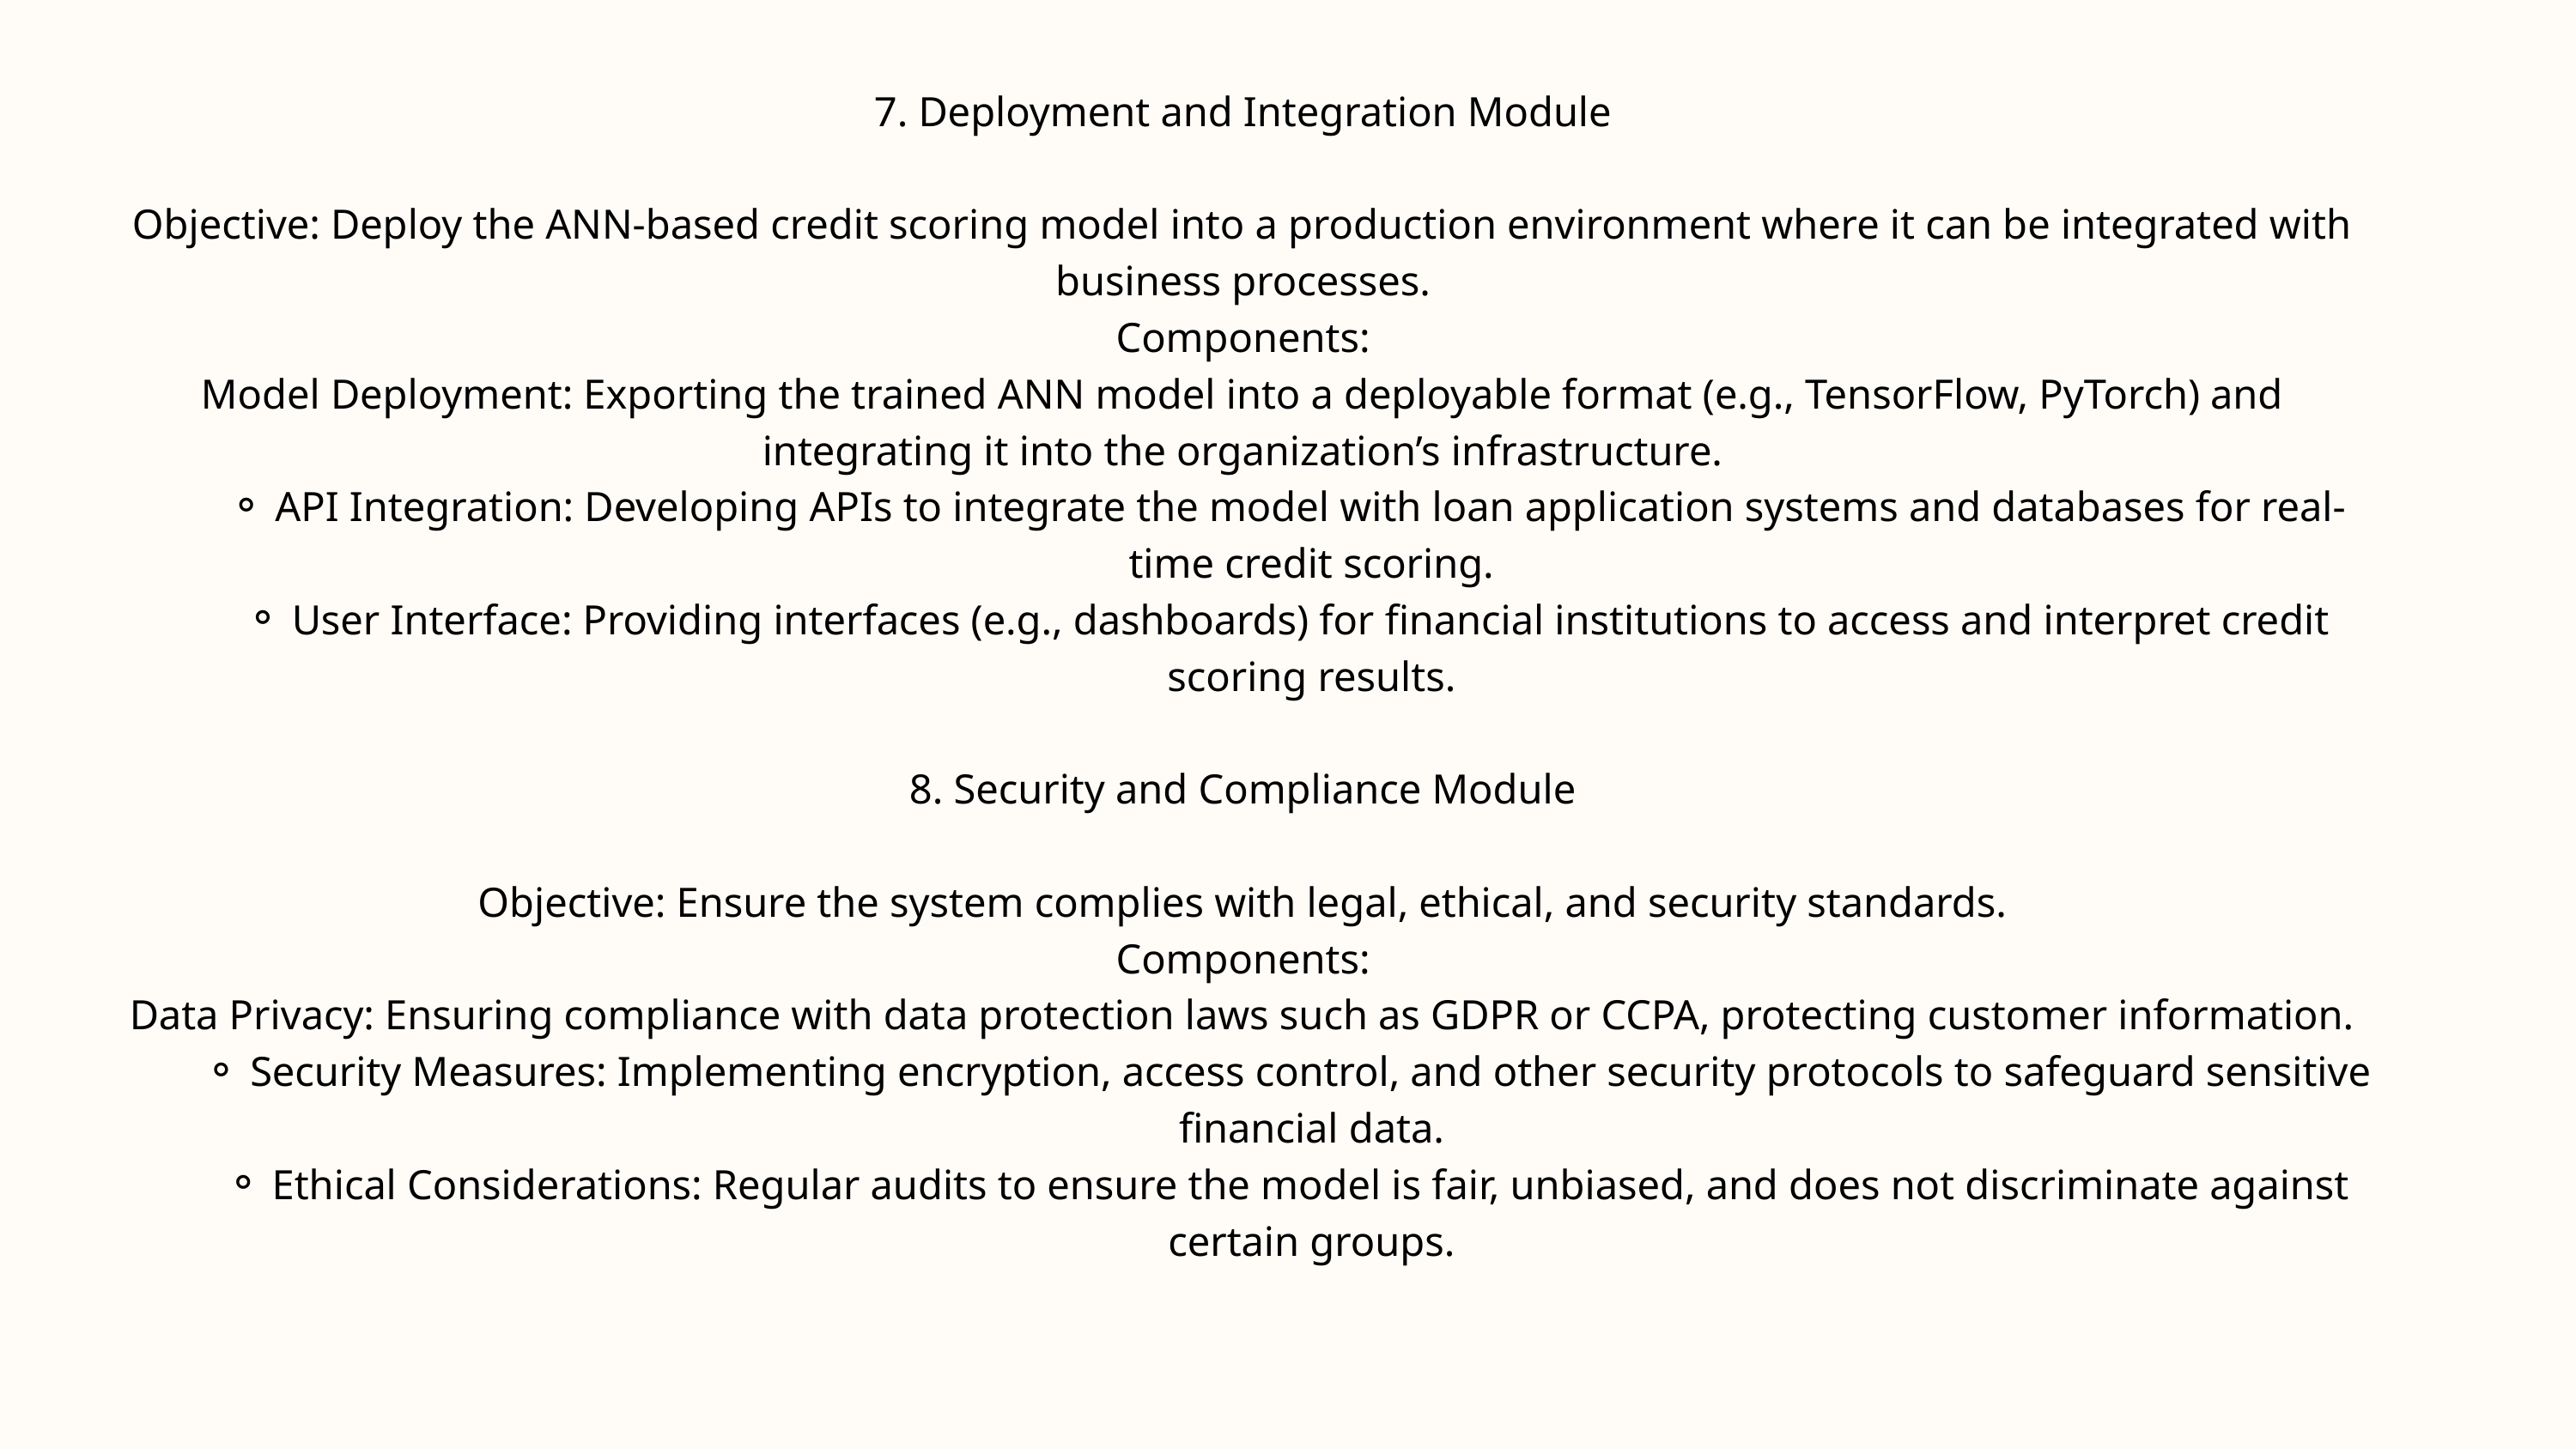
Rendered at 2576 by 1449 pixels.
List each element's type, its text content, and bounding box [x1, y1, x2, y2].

text_box 7. Deployment and Integration Module Objective: Deploy the ANN-based credit scoring model into a production environment where it can be integrated with business processes. Components: Model Deployment: Exporting the trained ANN model into a deployable format (e.g., TensorFlow, PyTorch) and integrating it into the organization’s infrastructure. API Integration: Developing APIs to integrate the model with loan application systems and databases for real-time credit scoring. User Interface: Providing interfaces (e.g., dashboards) for financial institutions to access and interpret credit scoring results. 8. Security and Compliance Module Objective: Ensure the system complies with legal, ethical, and security standards. Components: Data Privacy: Ensuring compliance with data protection laws such as GDPR or CCPA, protecting customer information. Security Measures: Implementing encryption, access control, and other security protocols to safeguard sensitive financial data. Ethical Considerations: Regular audits to ensure the model is fair, unbiased, and does not discriminate against certain groups. [98, 77, 2388, 1321]
